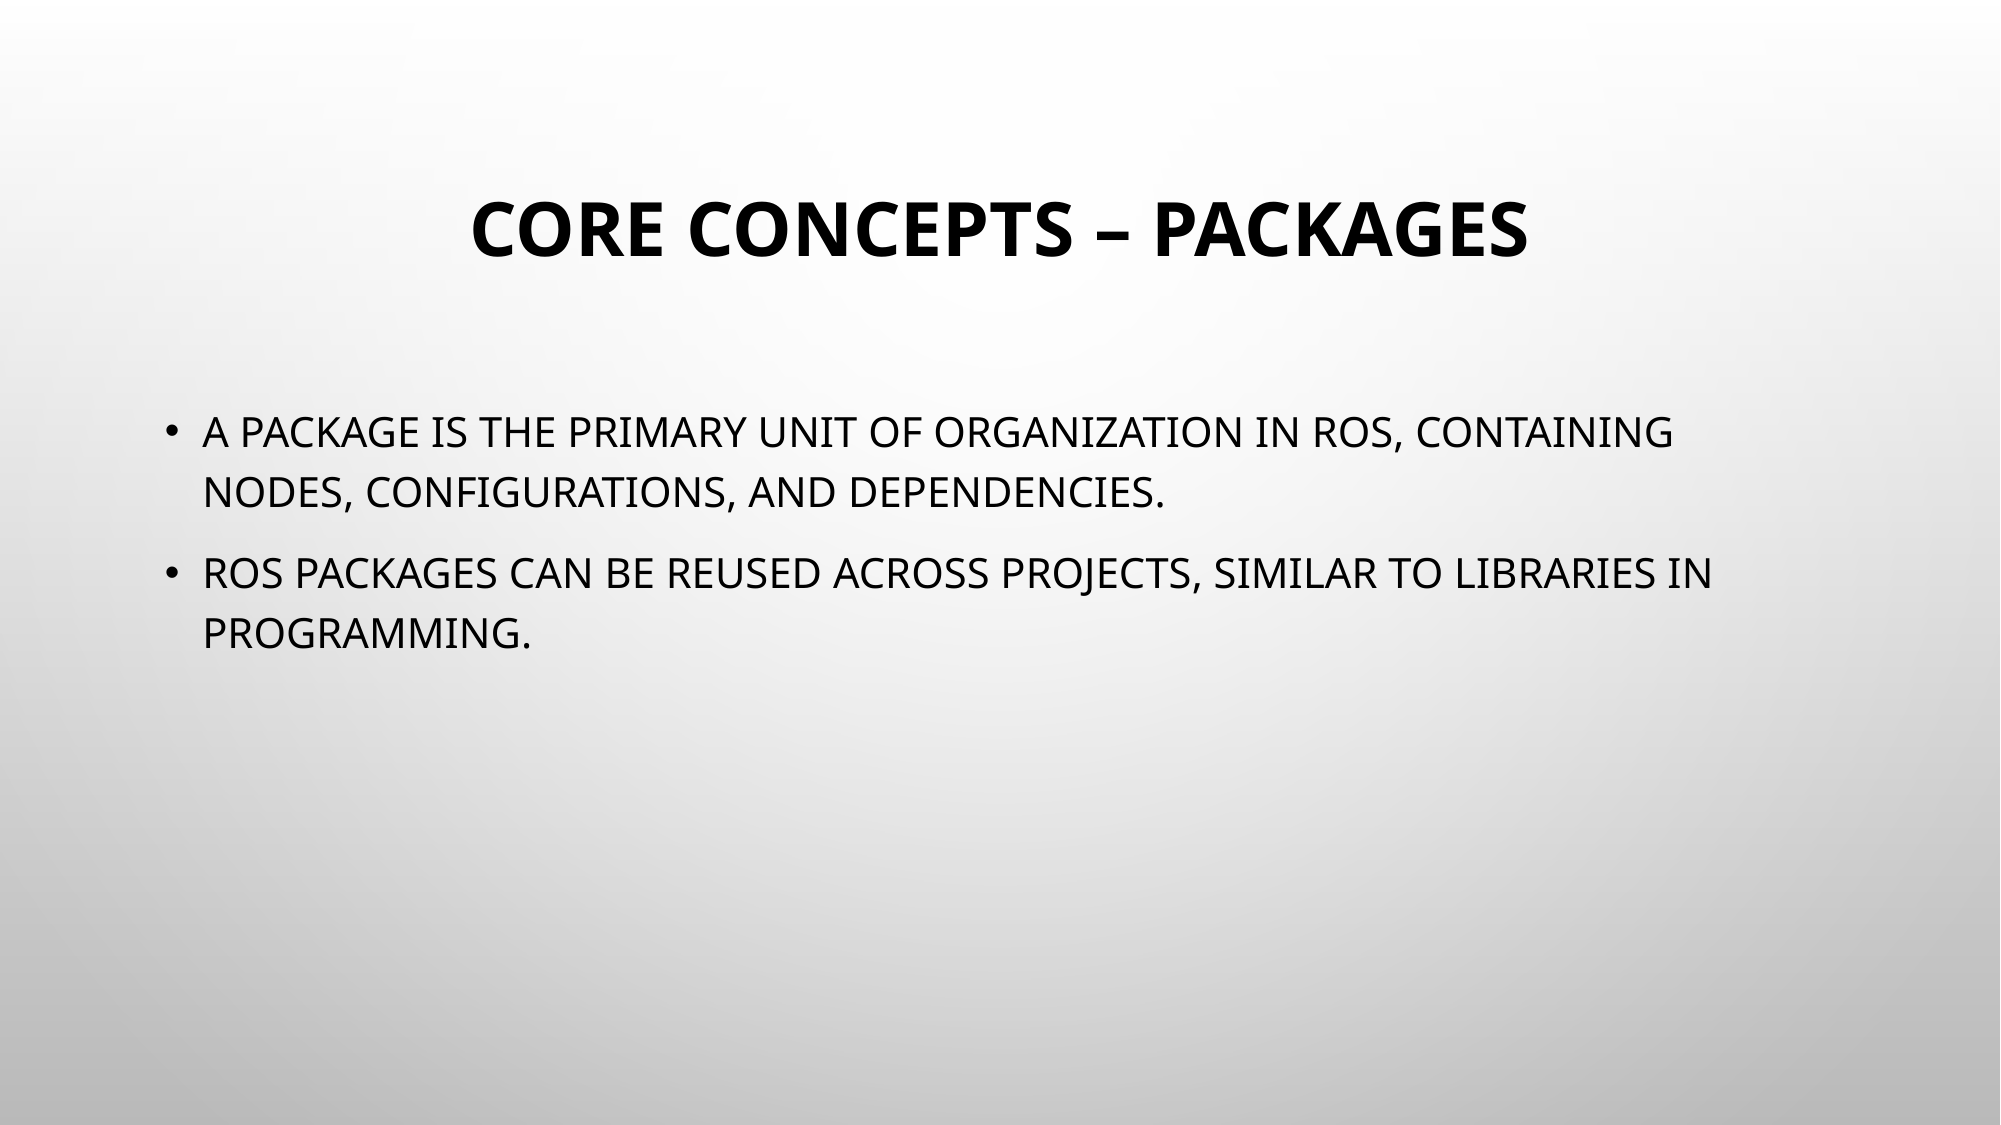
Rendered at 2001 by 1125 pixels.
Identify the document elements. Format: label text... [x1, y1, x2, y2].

picture [0, 0, 2000, 1125]
title Core Concepts – Packages [149, 101, 1851, 364]
list A package is the primary unit of organization in ROS, containing nodes, configurations, and dependencies. ROS packages can be reused across projects, similar to libraries in programming. [149, 388, 1851, 950]
